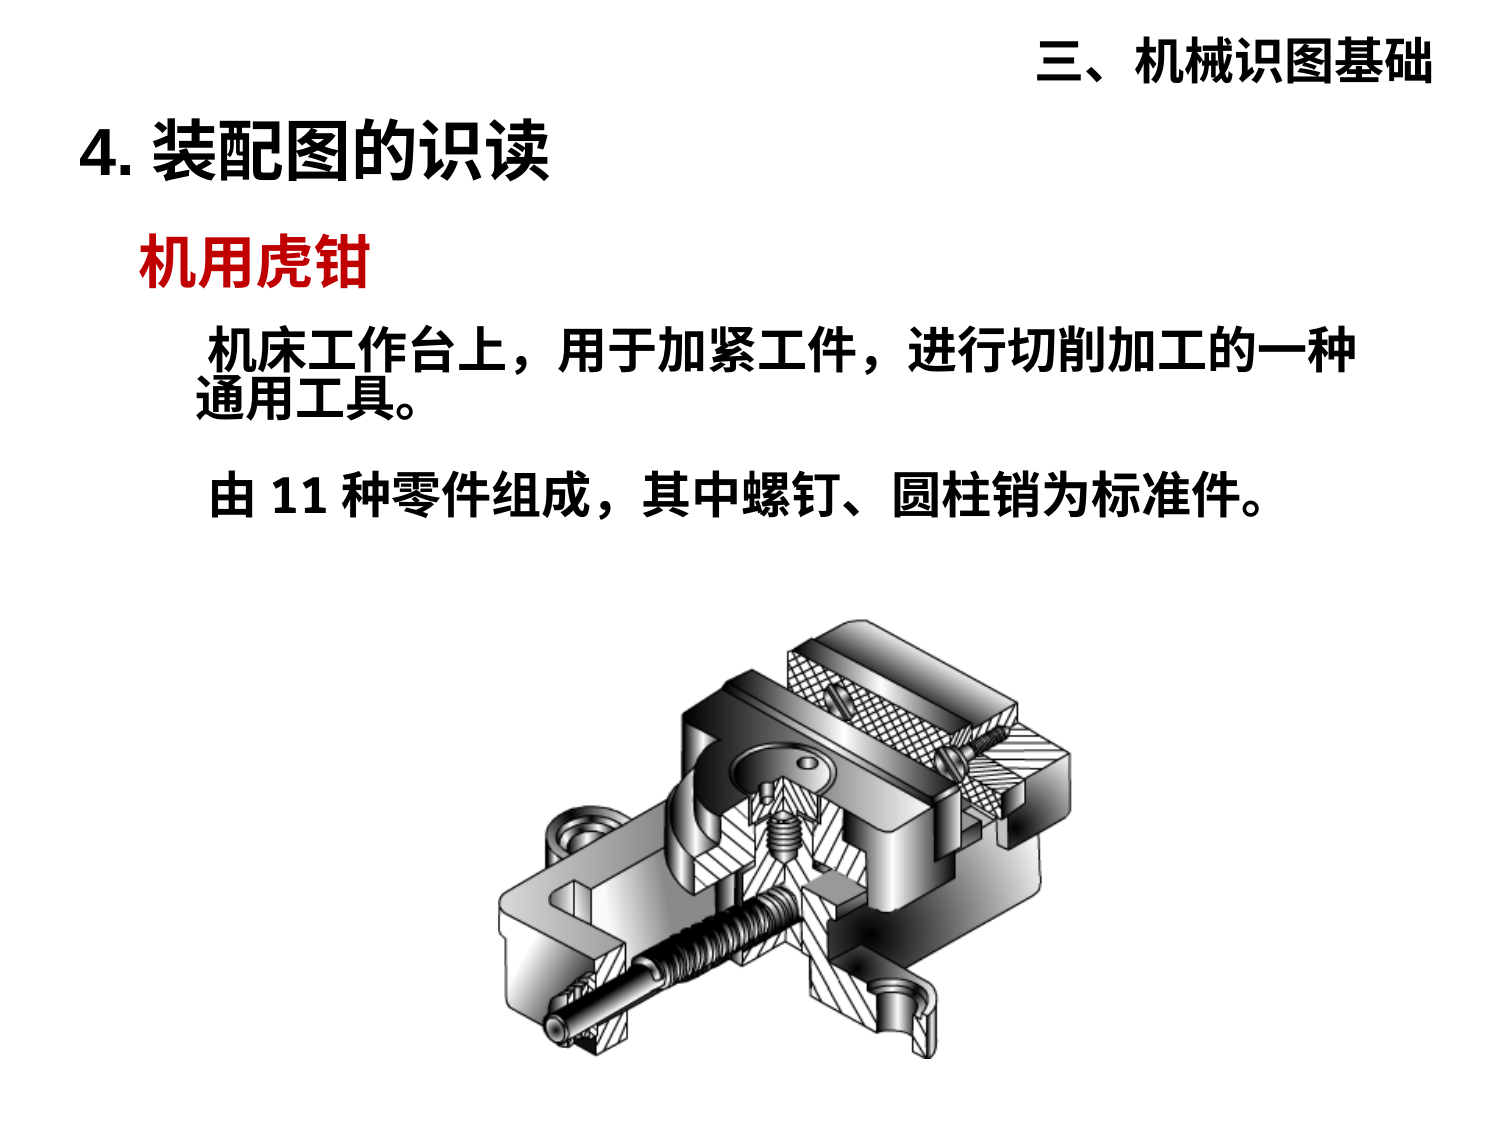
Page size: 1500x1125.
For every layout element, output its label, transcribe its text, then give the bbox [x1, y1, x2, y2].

text_box 三、机械识图基础 [968, 0, 1500, 120]
list 机用虎钳 机床工作台上，用于加紧工件，进行切削加工的一种通用工具。 由11种零件组成，其中螺钉、圆柱销为标准件。 [124, 231, 1412, 563]
text_box 4.装配图的识读 [64, 78, 798, 219]
